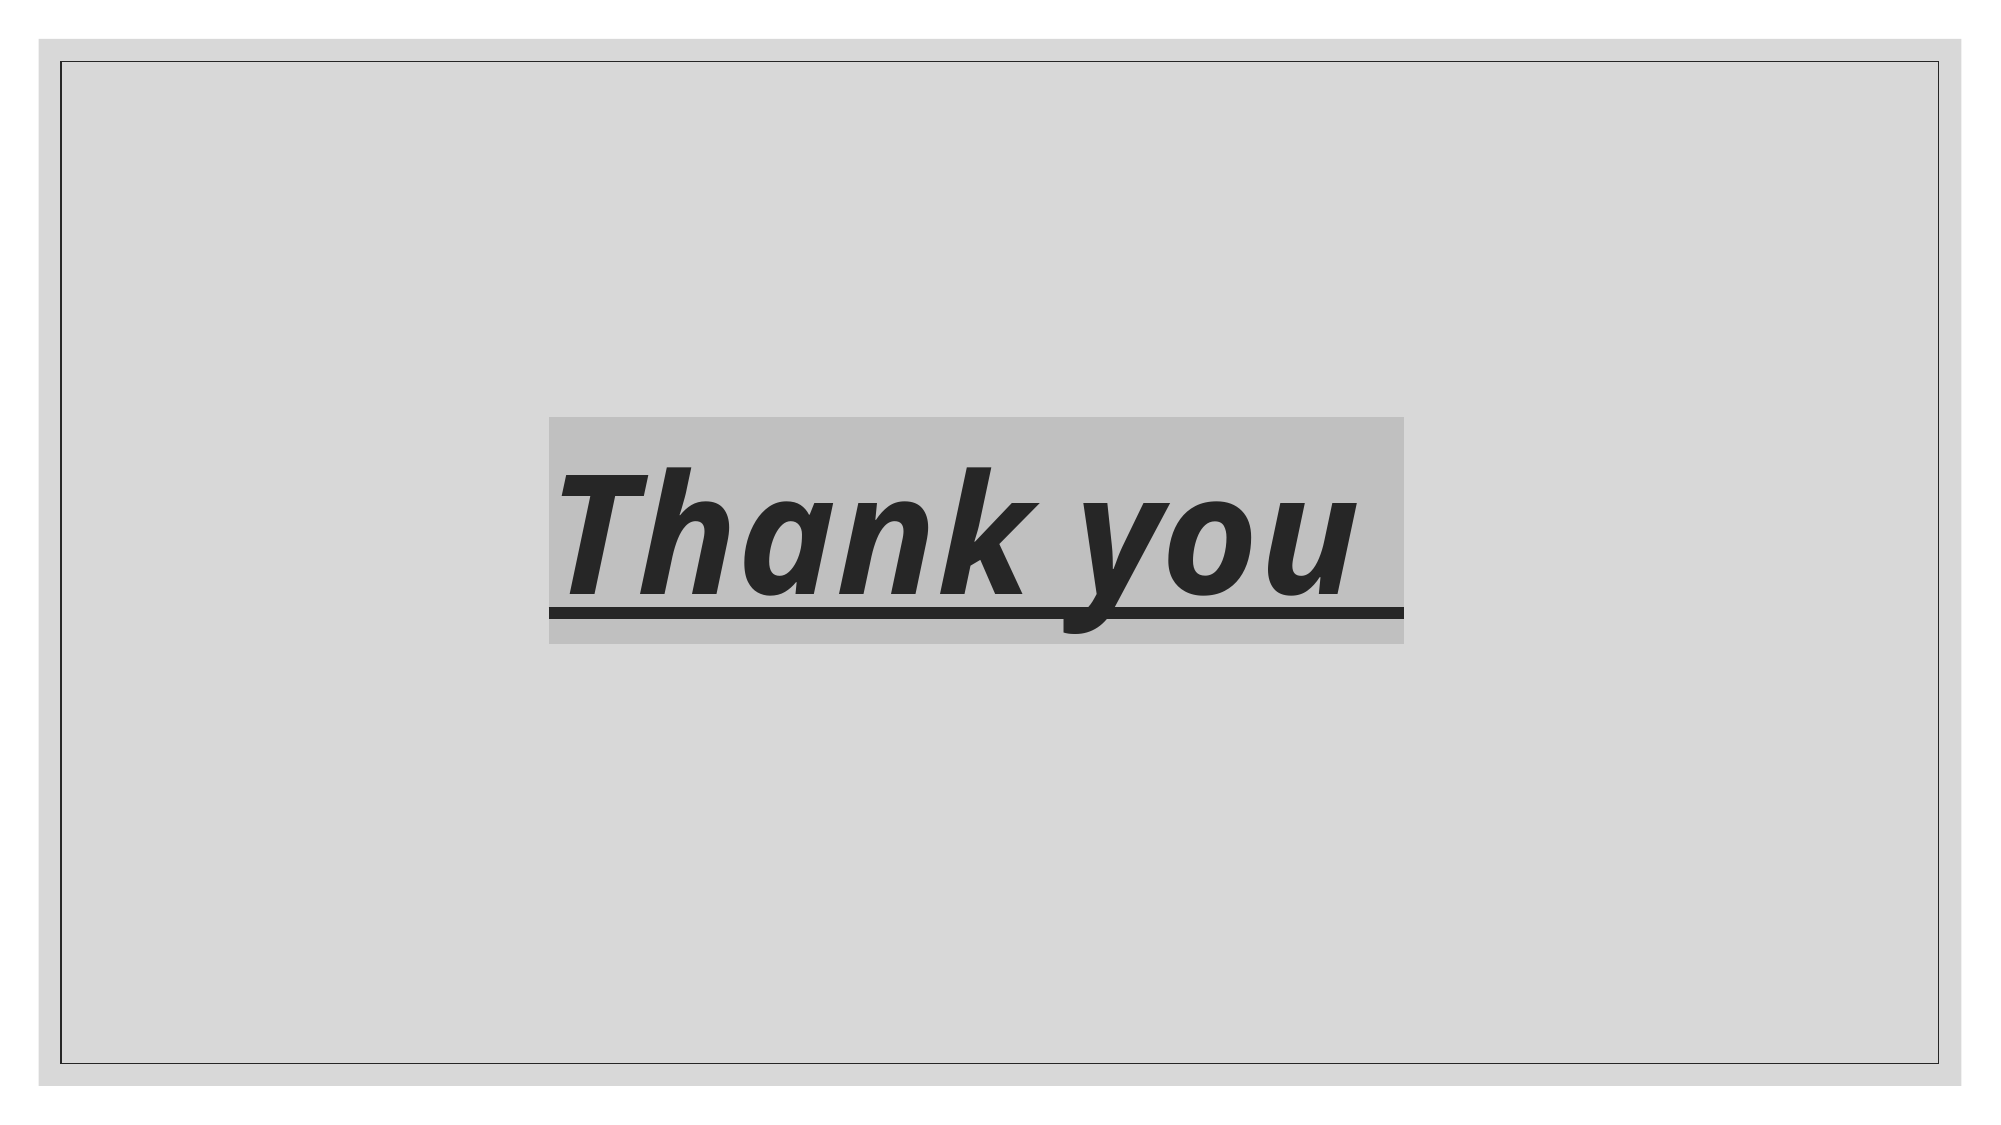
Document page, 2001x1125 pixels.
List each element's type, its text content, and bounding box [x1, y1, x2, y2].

title Thank you [174, 105, 1777, 977]
